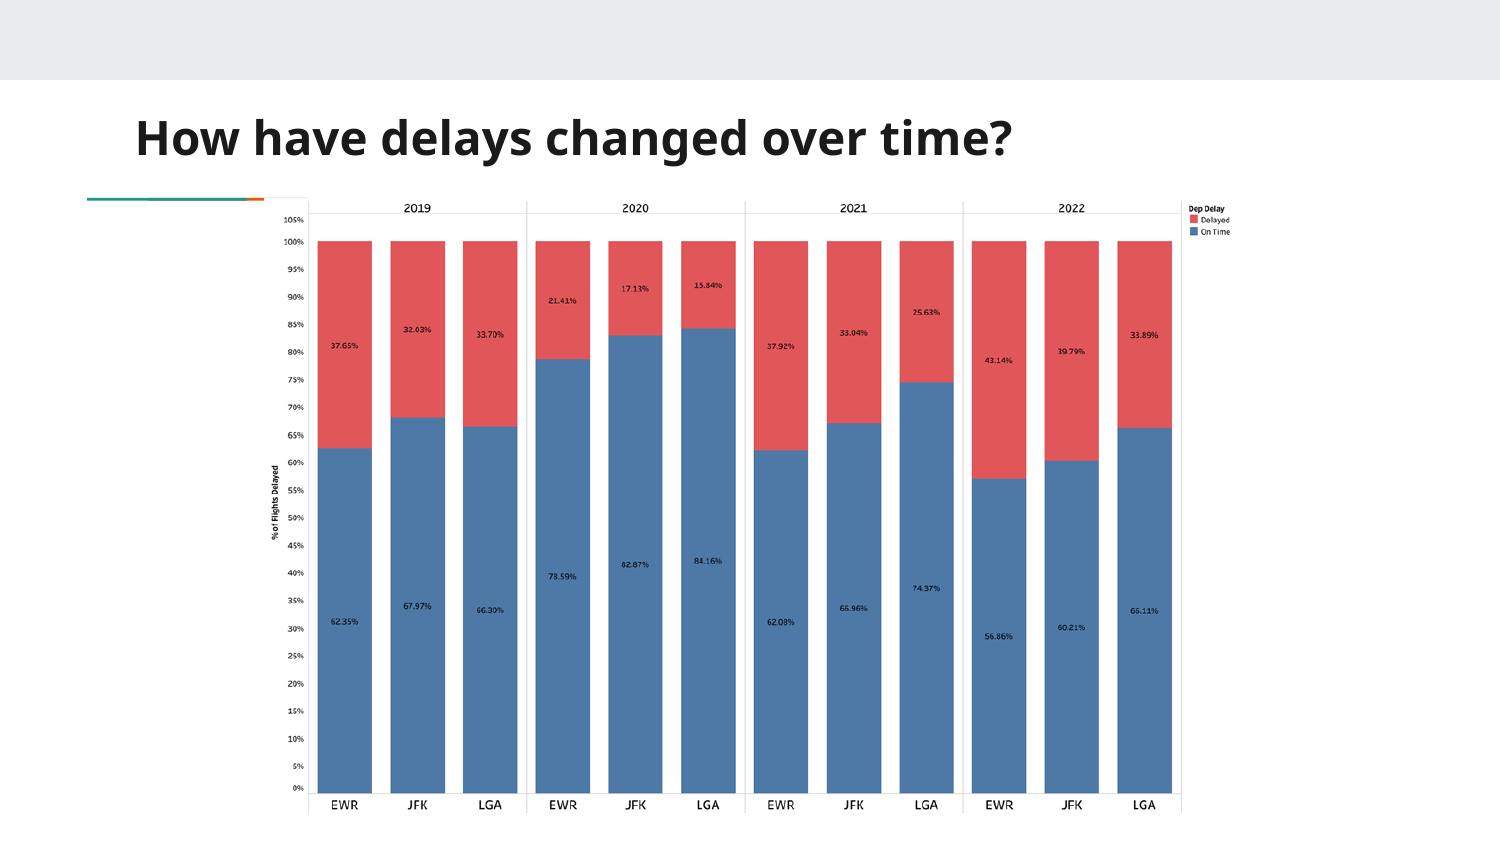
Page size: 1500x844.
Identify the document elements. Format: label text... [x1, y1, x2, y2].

picture [264, 198, 1236, 813]
title How have delays changed over time? [119, 92, 1381, 181]
